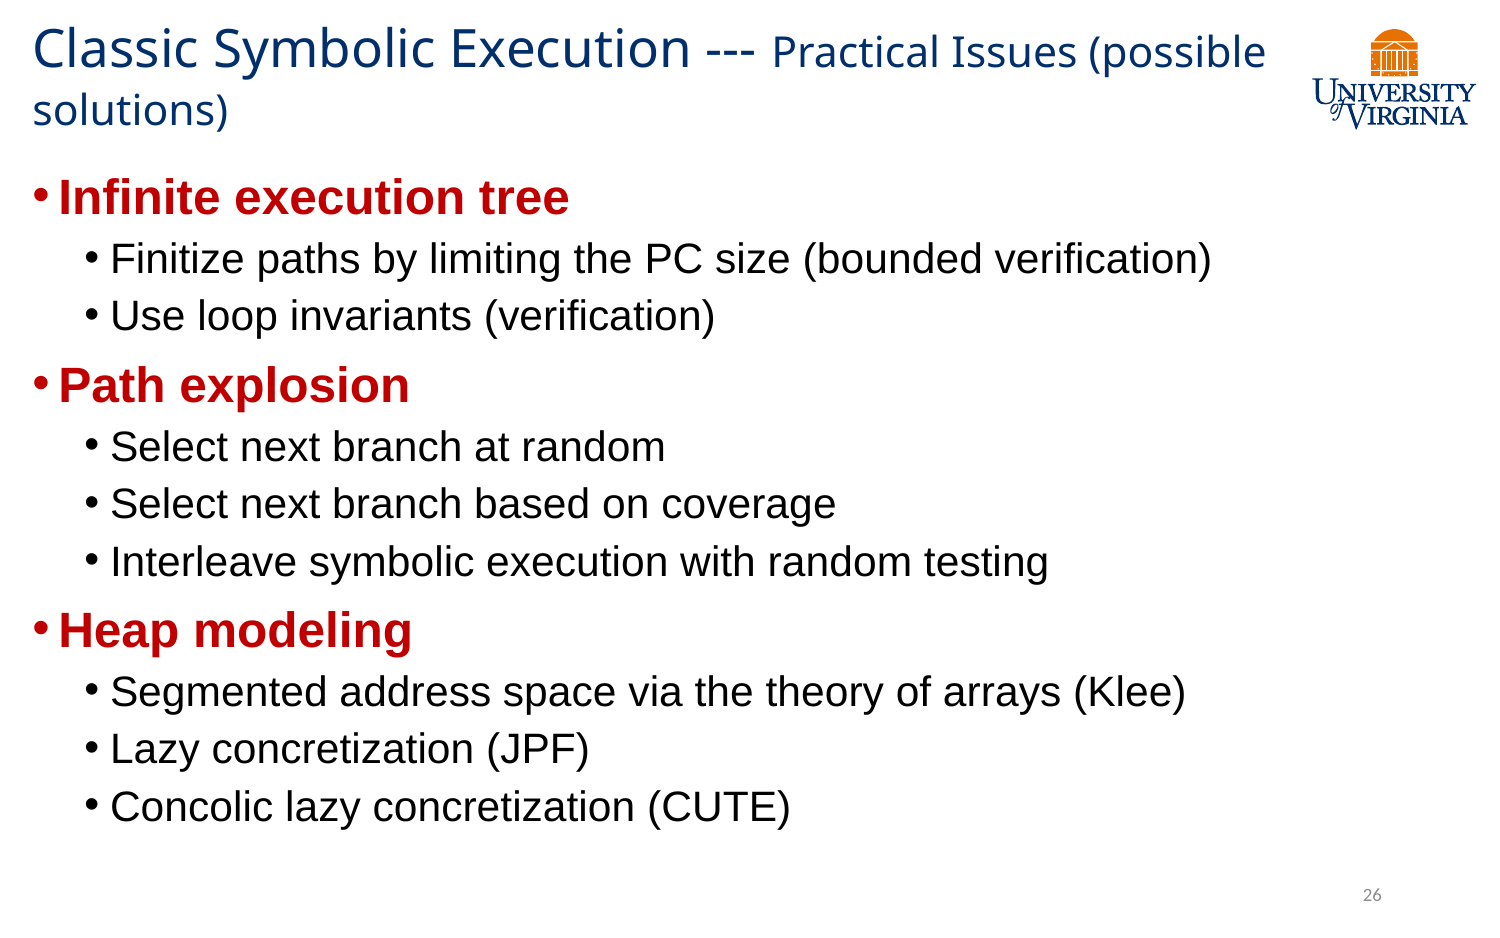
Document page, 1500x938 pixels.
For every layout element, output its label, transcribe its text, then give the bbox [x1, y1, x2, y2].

title Classic Symbolic Execution --- Practical Issues (possible solutions) [17, 14, 1297, 145]
list Infinite execution tree Finitize paths by limiting the PC size (bounded verification) Use loop invariants (verification) Path explosion Select next branch at random Select next branch based on coverage Interleave symbolic execution with random testing Heap modeling Segmented address space via the theory of arrays (Klee) Lazy concretization (JPF) Concolic lazy concretization (CUTE) [17, 157, 1483, 845]
slide_number 26 [1059, 868, 1397, 919]
